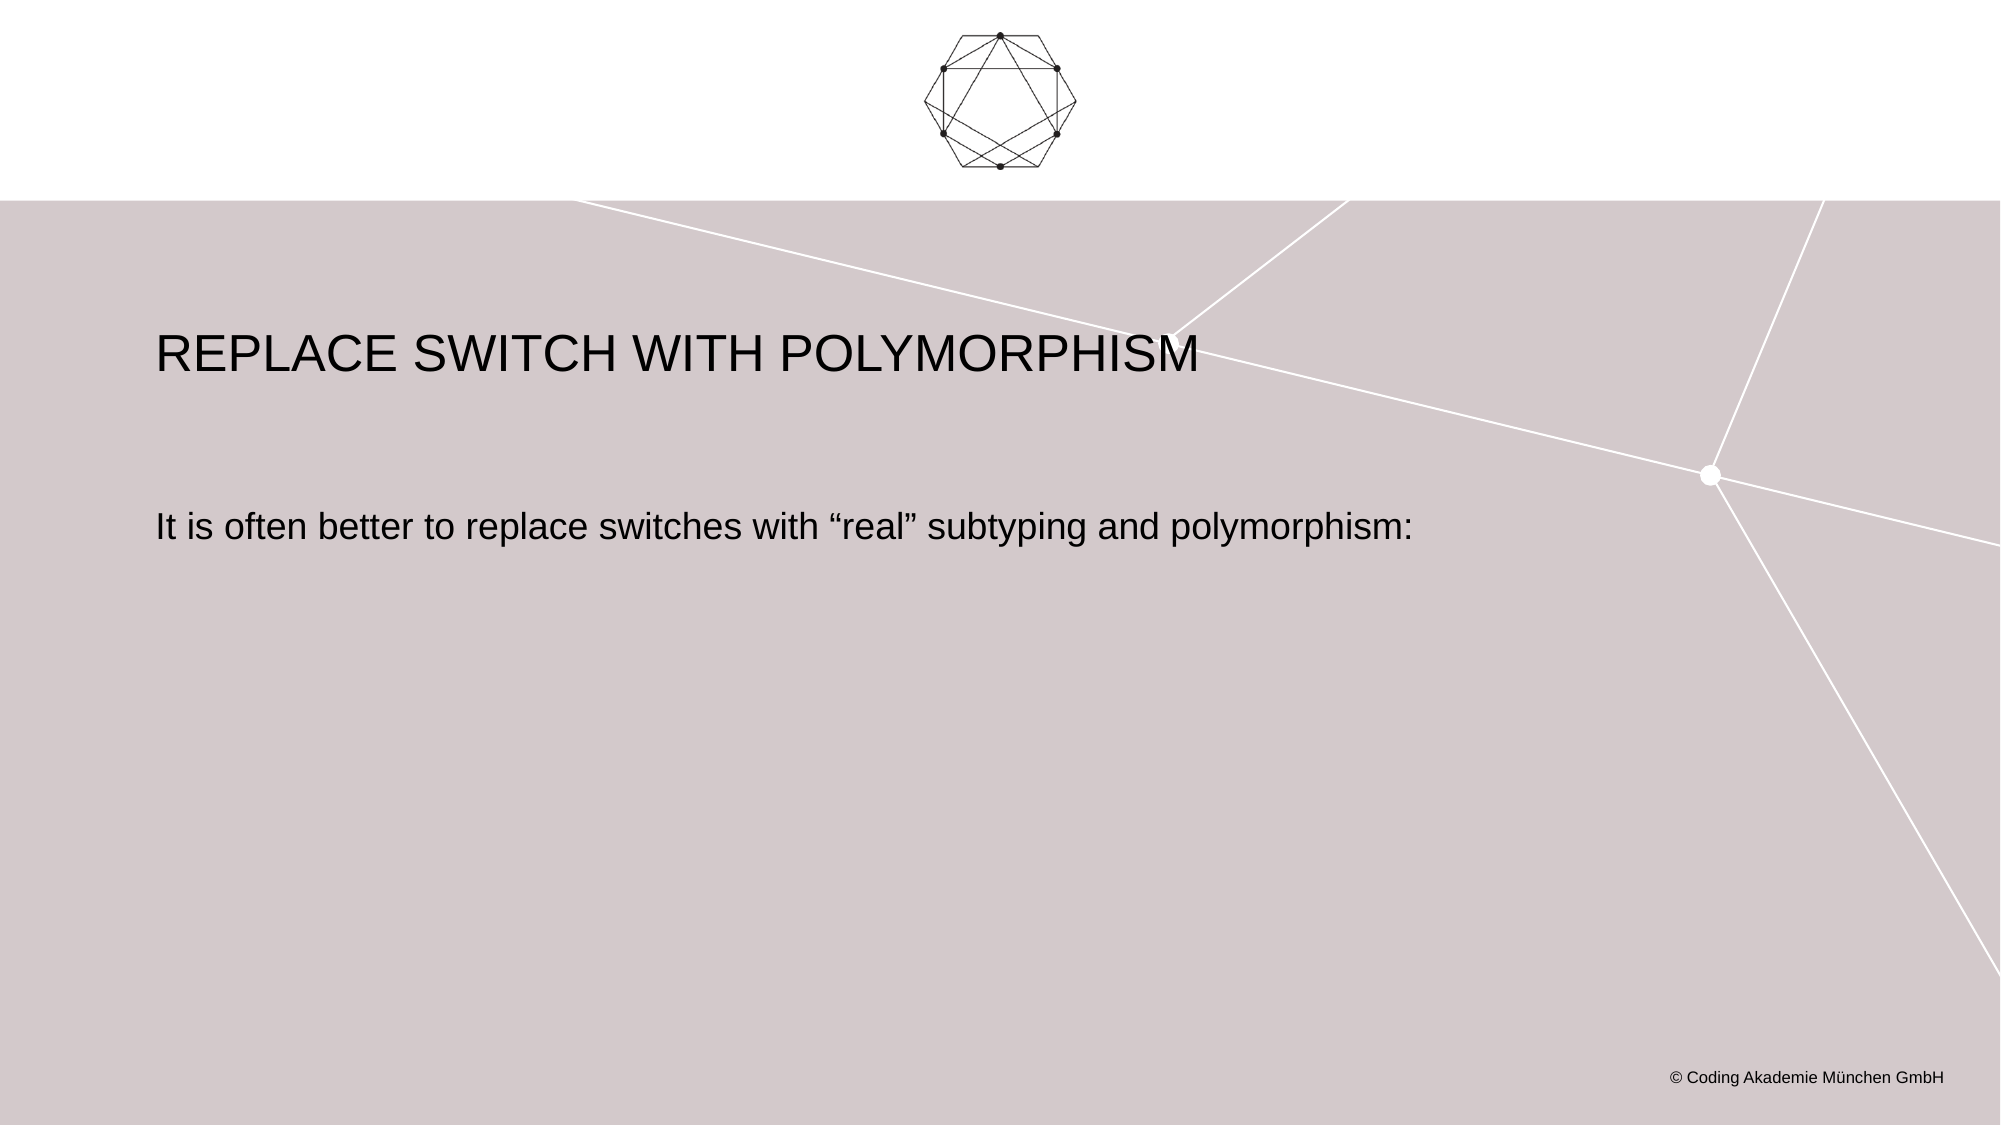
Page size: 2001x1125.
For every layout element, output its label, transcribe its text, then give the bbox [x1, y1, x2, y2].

title Replace switch with Polymorphism [155, 319, 1839, 383]
picture [923, 32, 1077, 170]
list It is often better to replace switches with “real” subtyping and polymorphism: [155, 497, 1839, 1006]
footer © Coding Akademie München GmbH [1354, 1069, 1945, 1088]
